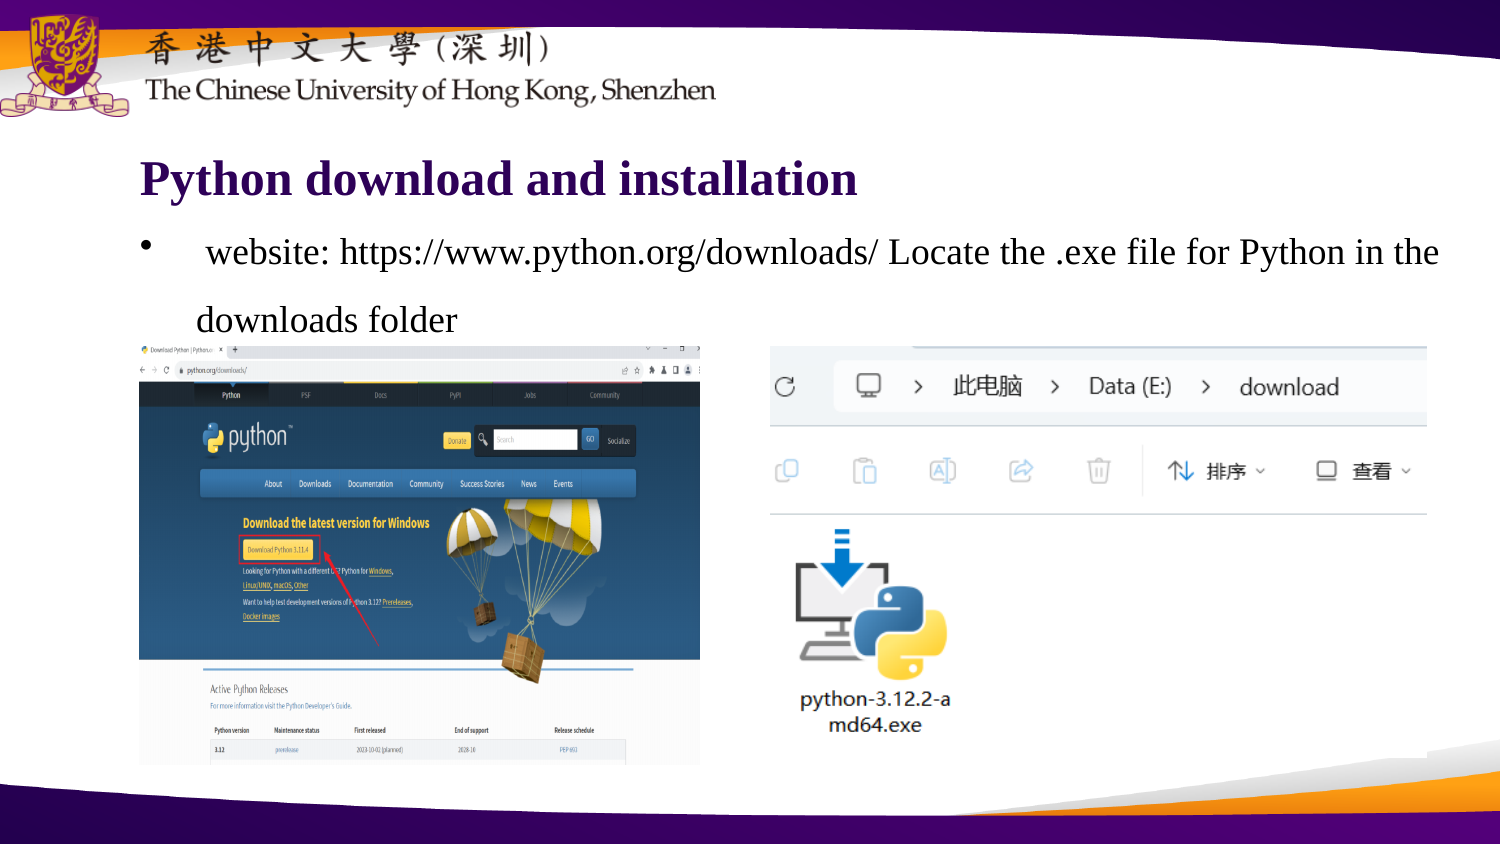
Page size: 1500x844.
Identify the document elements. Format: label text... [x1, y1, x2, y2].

text_box website: https://www.python.org/downloads/ Locate the .exe file for Python in the downloads folder [124, 197, 1482, 731]
text_box Python download and installation [124, 129, 1460, 197]
picture [0, 0, 1500, 844]
